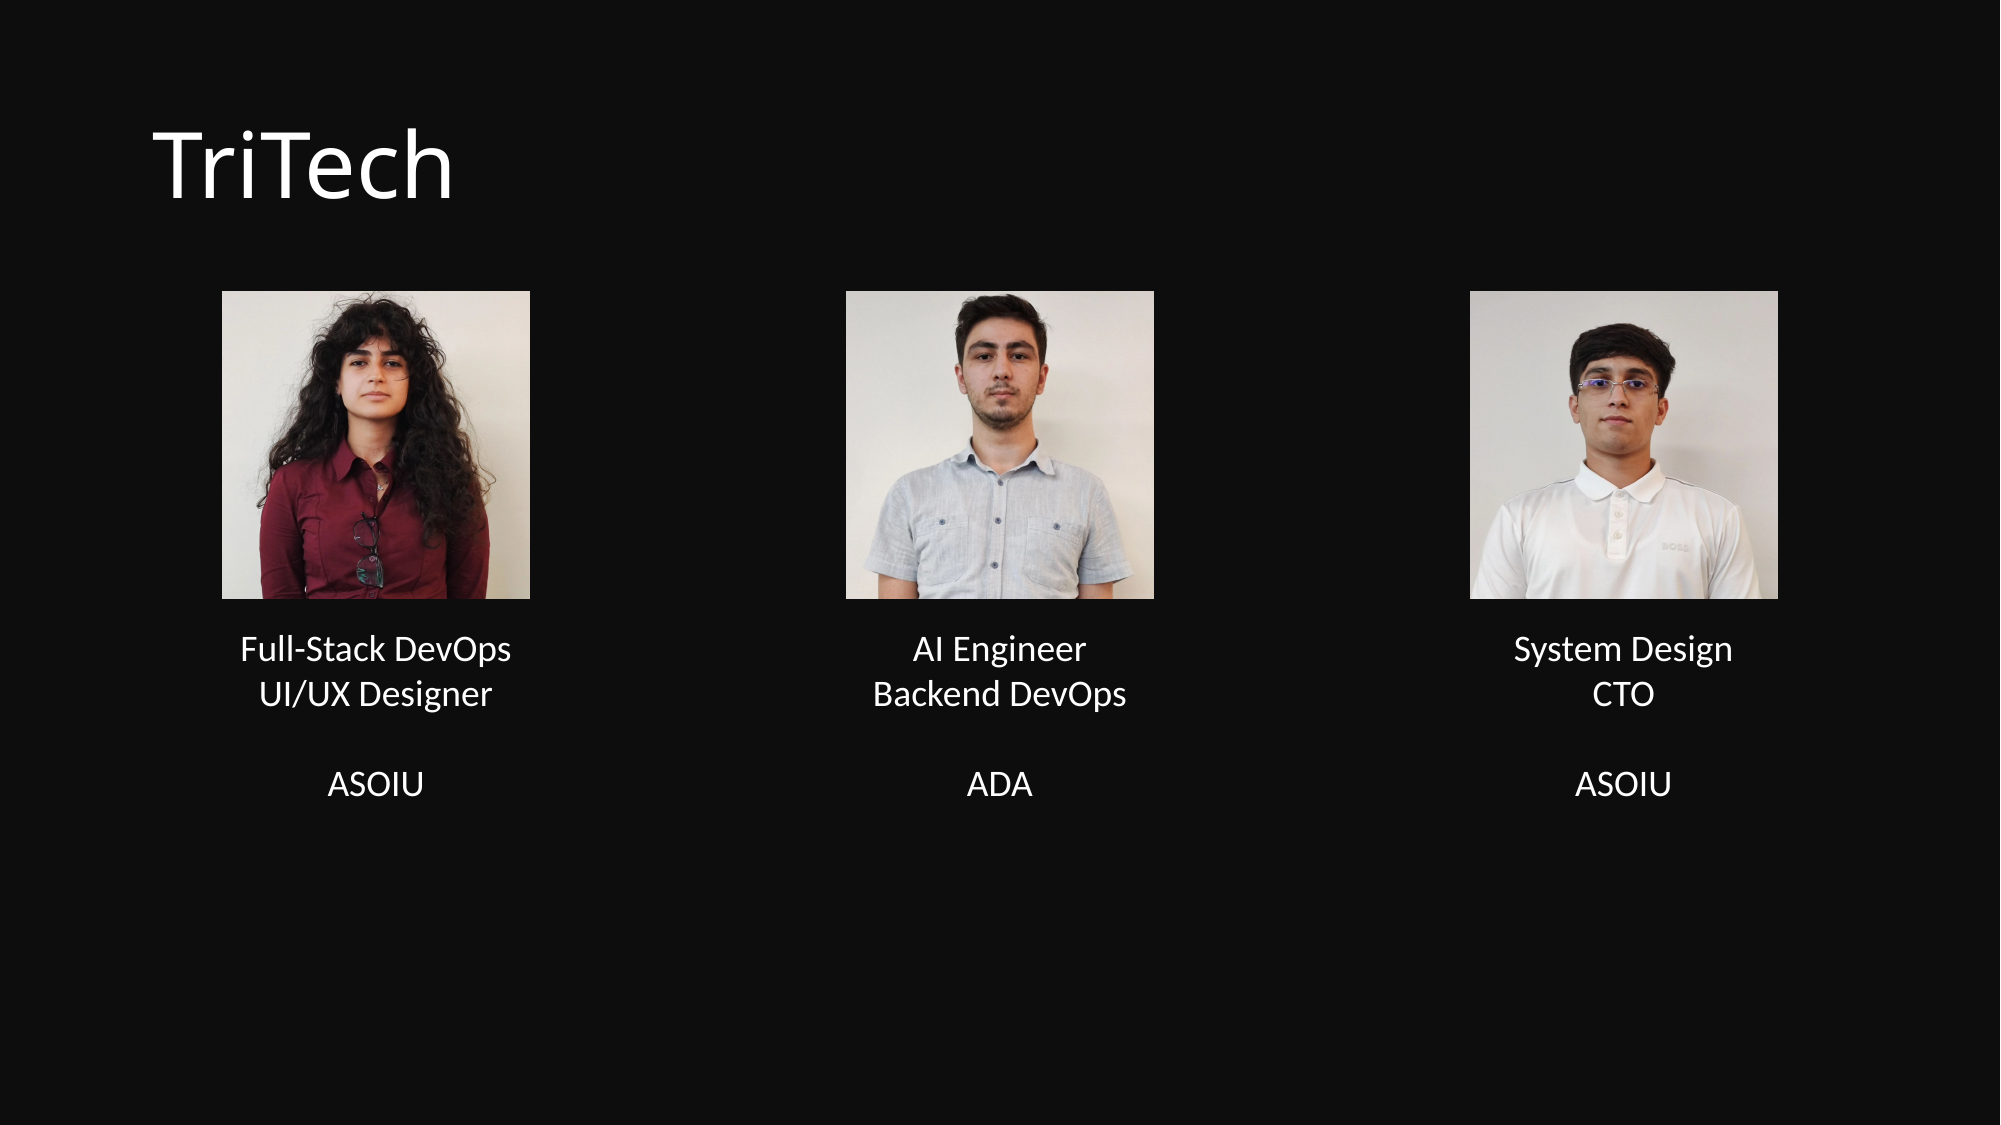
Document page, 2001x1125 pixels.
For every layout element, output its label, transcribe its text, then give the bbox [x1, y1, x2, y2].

picture [222, 291, 530, 599]
text_box AI Engineer Backend DevOps ADA [846, 616, 1154, 812]
text_box System Design CTO ASOIU [1470, 616, 1778, 812]
picture [846, 291, 1154, 599]
picture [1469, 291, 1778, 599]
title TriTech [137, 59, 1863, 278]
text_box Full-Stack DevOps UI/UX Designer ASOIU [222, 616, 530, 812]
